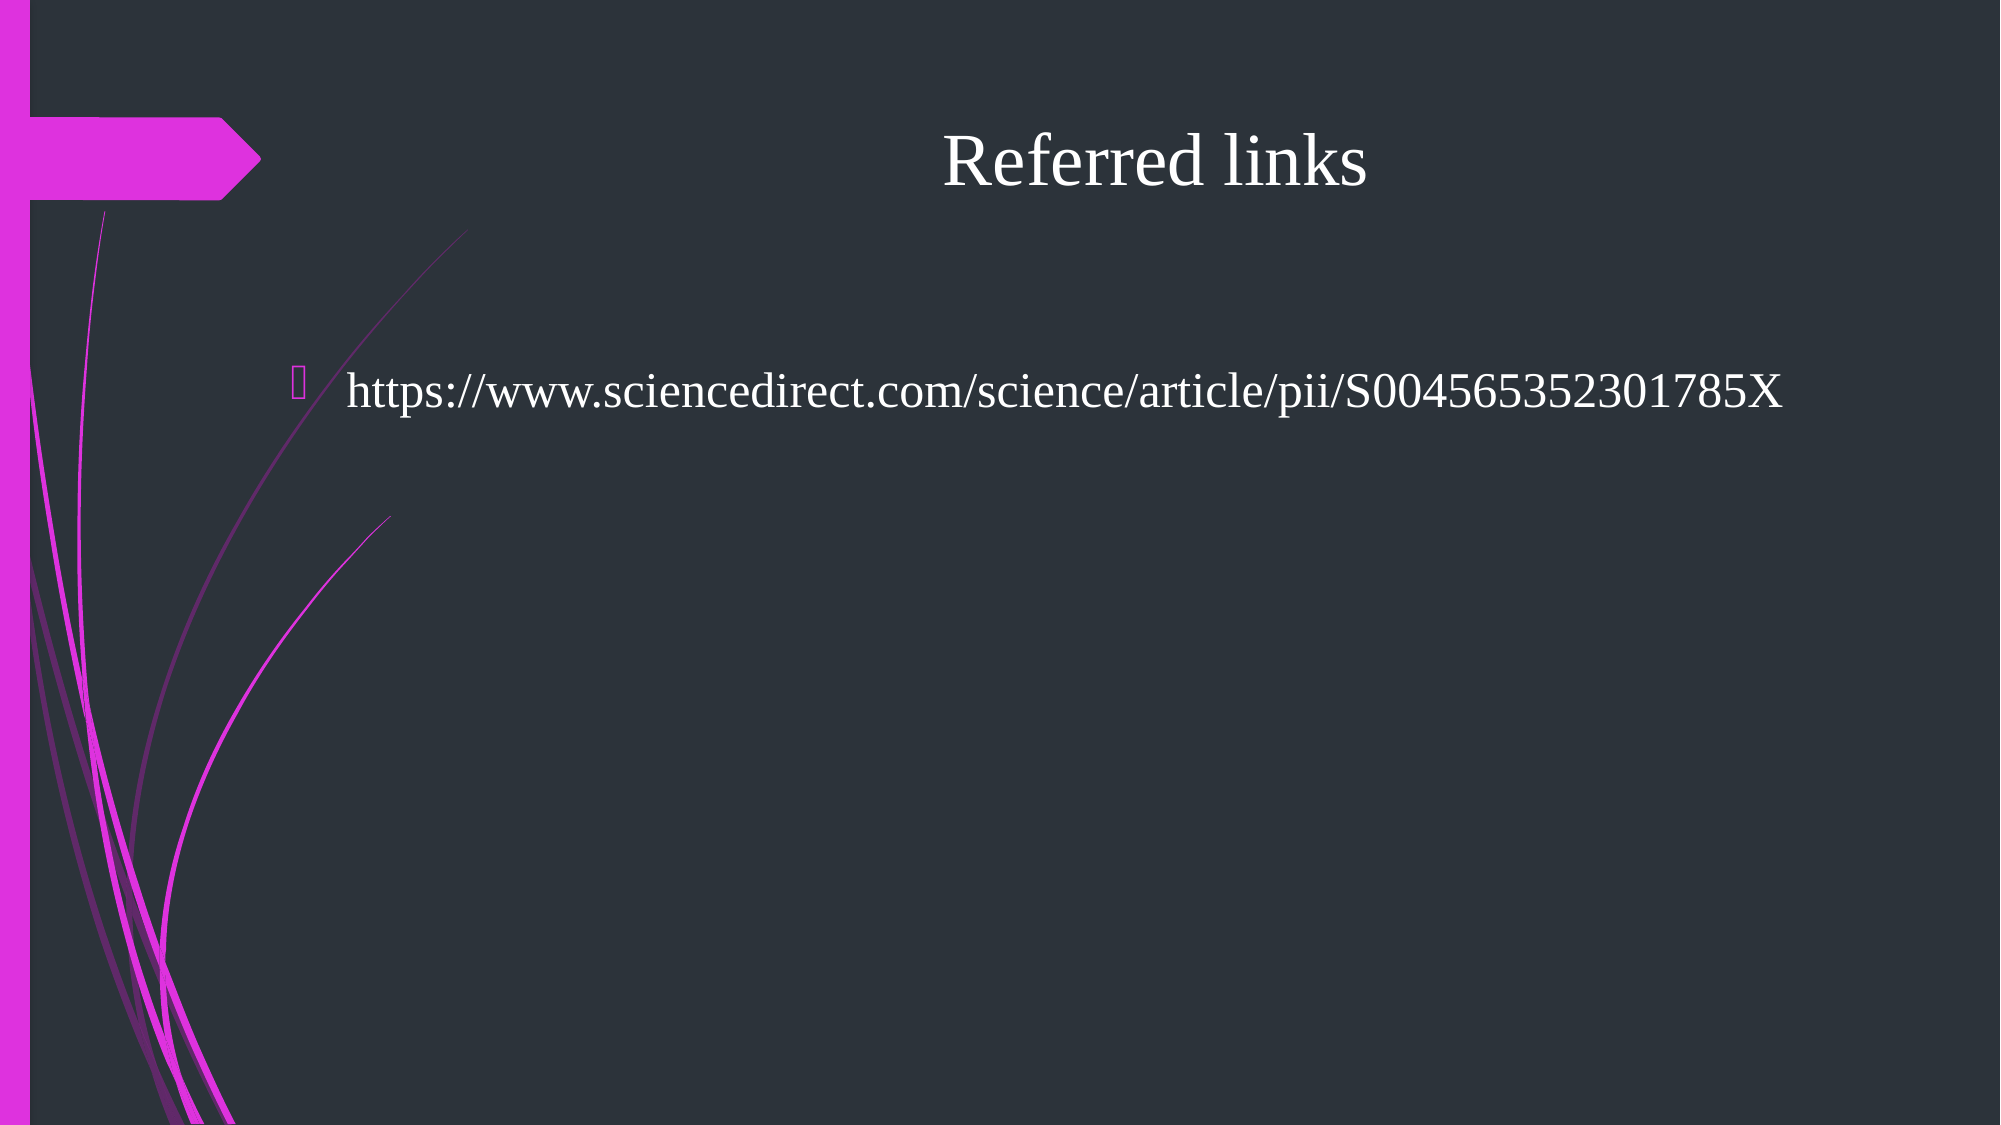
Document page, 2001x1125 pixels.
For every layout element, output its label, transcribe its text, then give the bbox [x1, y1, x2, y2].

title Referred links [425, 102, 1888, 313]
list https://www.sciencedirect.com/science/article/pii/S004565352301785X [275, 350, 1888, 970]
